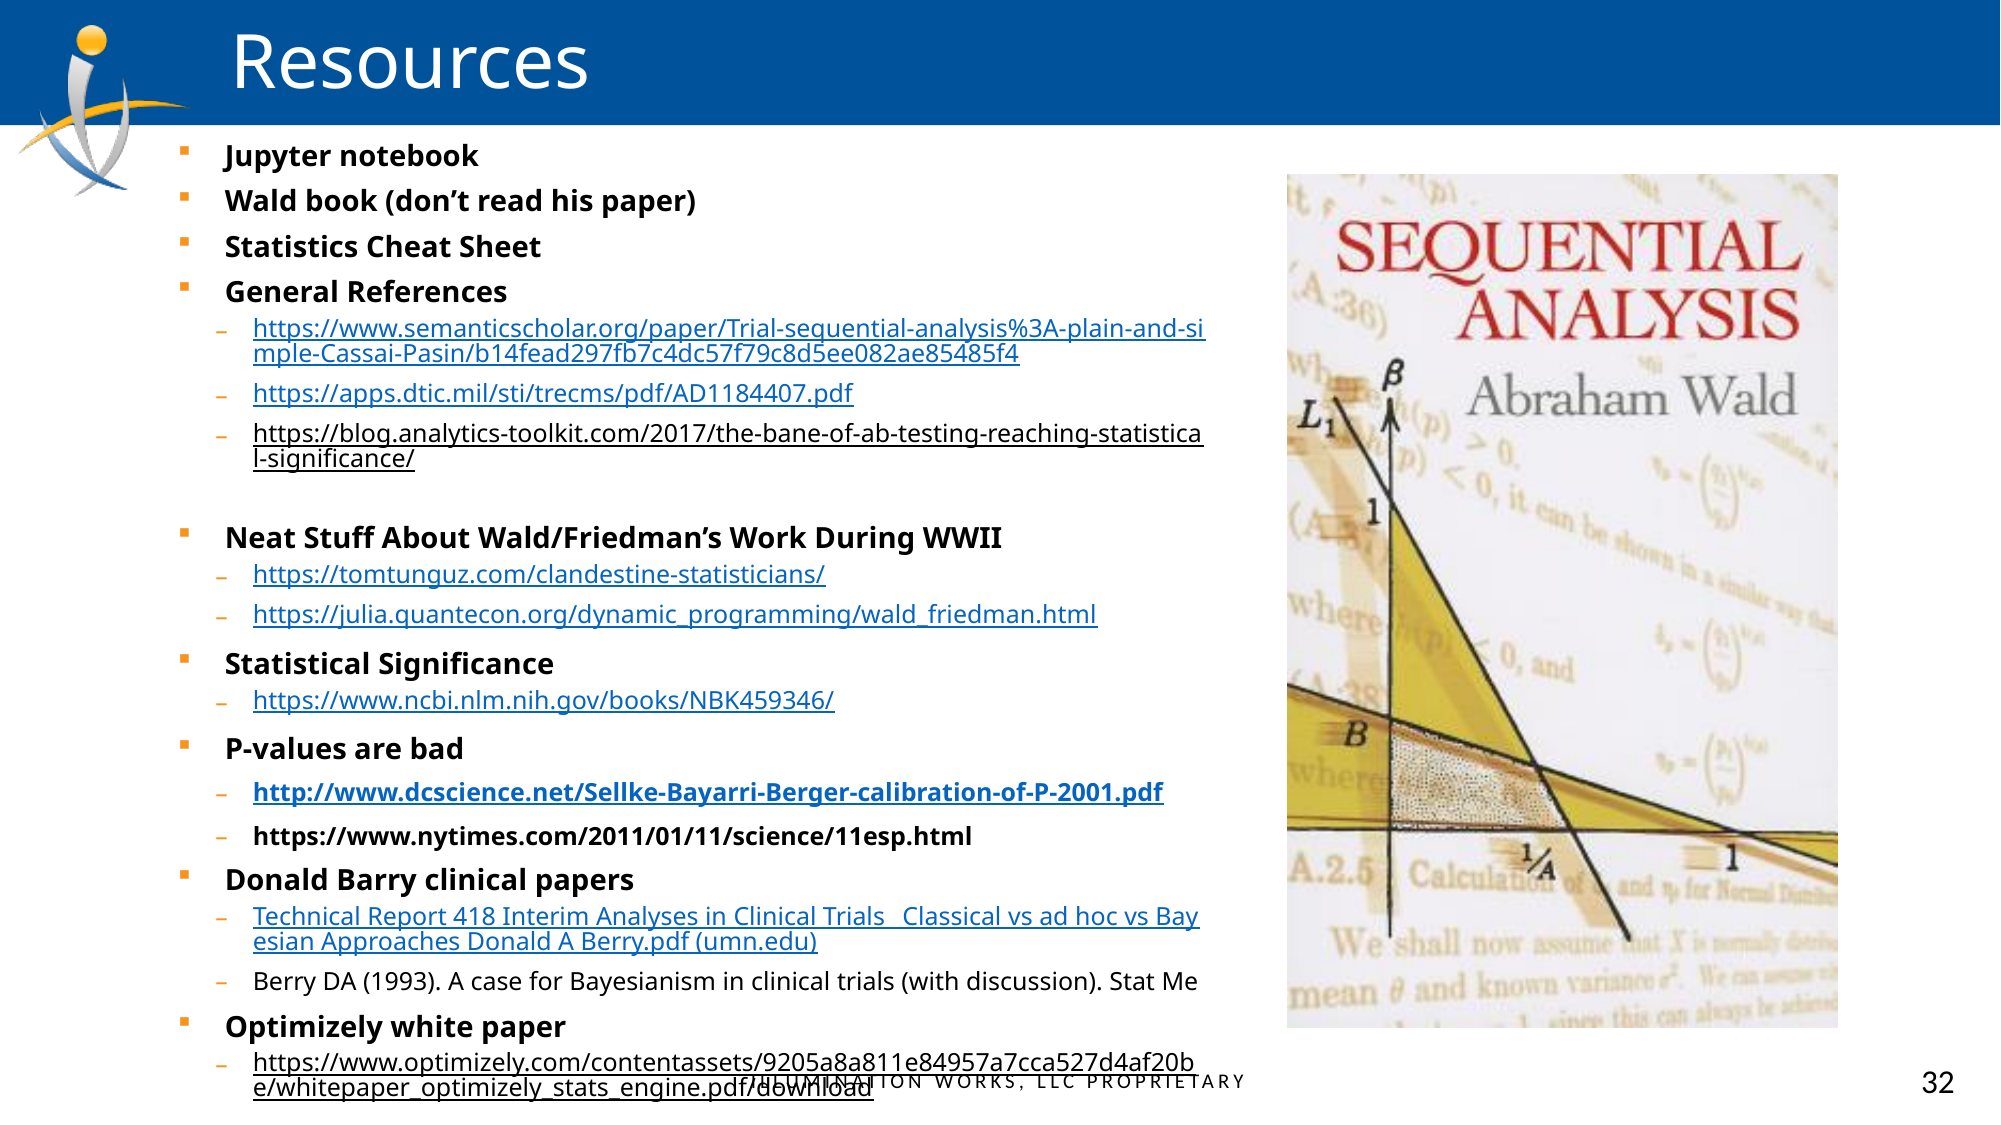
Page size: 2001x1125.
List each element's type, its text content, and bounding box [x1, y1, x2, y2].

picture [0, 9, 204, 214]
list Jupyter notebook Wald book (don’t read his paper) Statistics Cheat Sheet General References https://www.semanticscholar.org/paper/Trial-sequential-analysis%3A-plain-and-simple-Cassai-Pasin/b14fead297fb7c4dc57f79c8d5ee082ae85485f4 https://apps.dtic.mil/sti/trecms/pdf/AD1184407.pdf https://blog.analytics-toolkit.com/2017/the-bane-of-ab-testing-reaching-statistical-significance/ Neat Stuff About Wald/Friedman’s Work During WWII https://tomtunguz.com/clandestine-statisticians/ https://julia.quantecon.org/dynamic_programming/wald_friedman.html Statistical Significance https://www.ncbi.nlm.nih.gov/books/NBK459346/ P-values are bad http://www.dcscience.net/Sellke-Bayarri-Berger-calibration-of-P-2001.pdf https://www.nytimes.com/2011/01/11/science/11esp.html Donald Barry clinical papers Technical Report 418 Interim Analyses in Clinical Trials_ Classical vs ad hoc vs Bayesian Approaches Donald A Berry.pdf (umn.edu) Berry DA (1993). A case for Bayesianism in clinical trials (with discussion). Stat Me Optimizely white paper https://www.optimizely.com/contentassets/9205a8a811e84957a7cca527d4af20be/whitepaper_optimizely_stats_engine.pdf/download [162, 129, 1225, 927]
title Resources [215, 24, 1924, 105]
slide_number 31 [1519, 1050, 1970, 1110]
picture [1287, 174, 1838, 1028]
